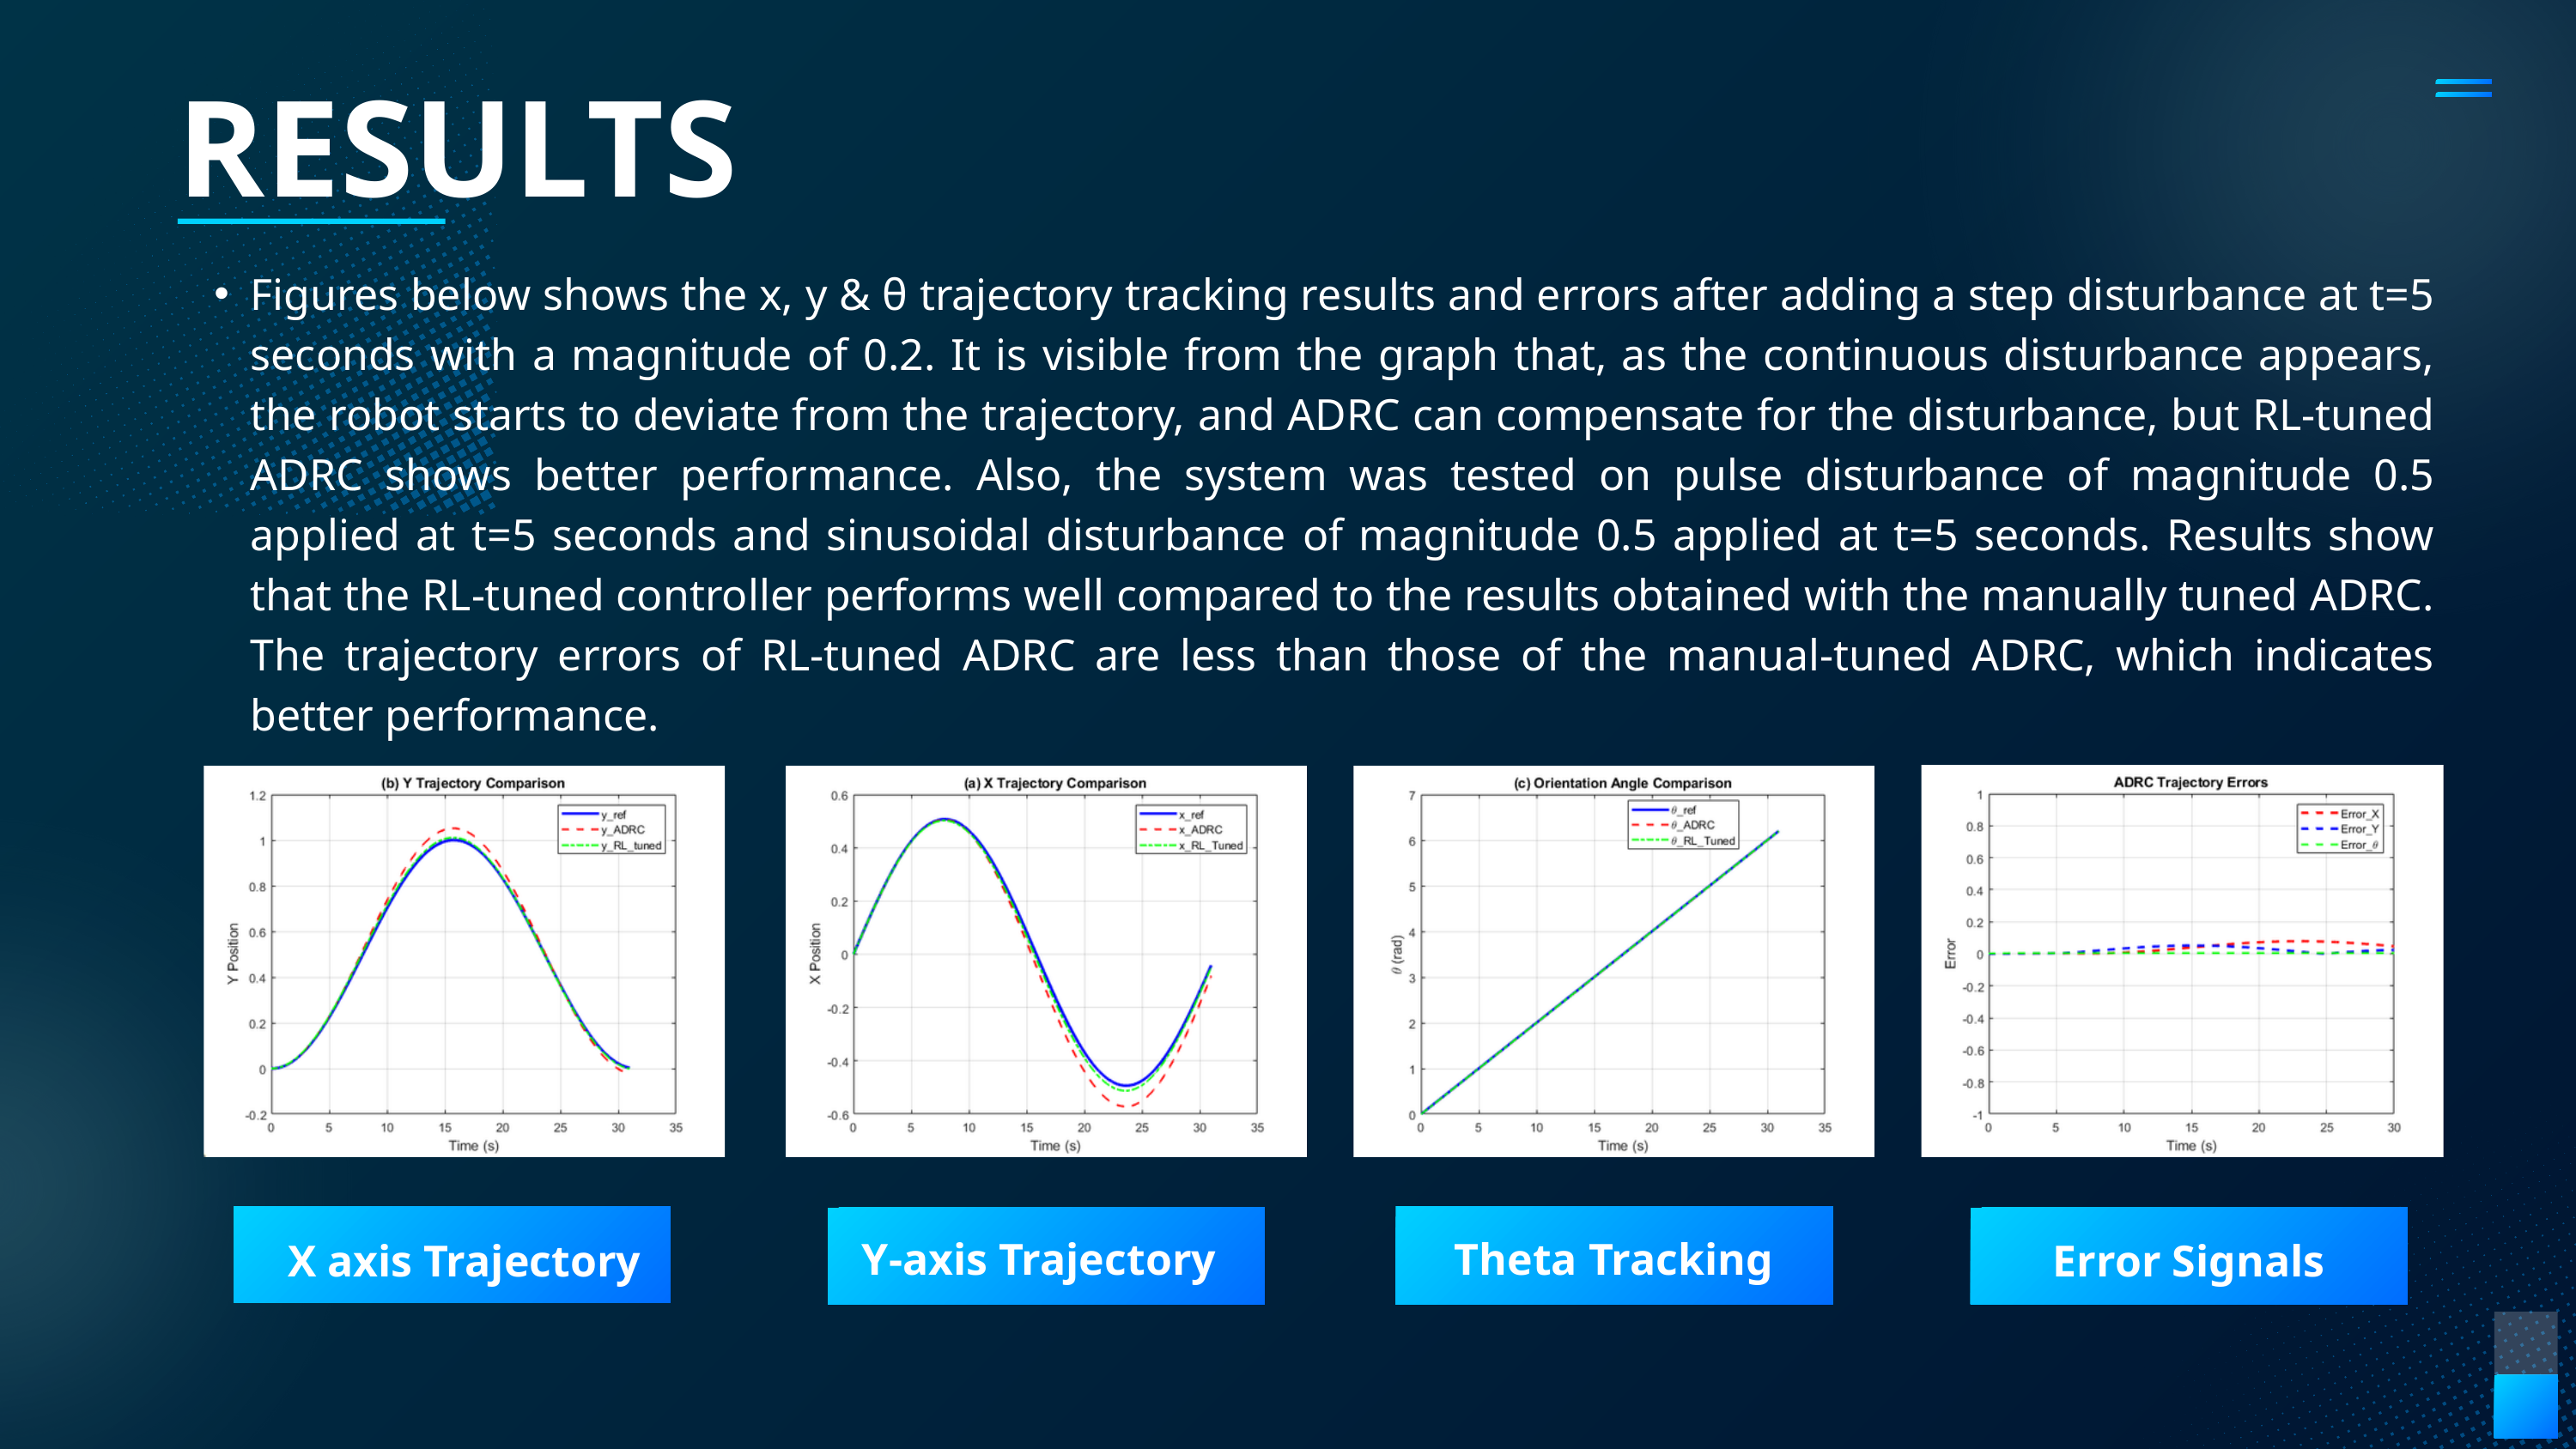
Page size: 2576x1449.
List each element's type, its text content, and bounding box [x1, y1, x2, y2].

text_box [2494, 1311, 2558, 1375]
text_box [2435, 92, 2493, 97]
text_box [1921, 765, 2444, 1157]
text_box [1812, 0, 2576, 724]
text_box RESULTS [177, 37, 1102, 224]
text_box Figures below shows the x, y & θ trajectory tracking results and errors after adding a step disturbance at t=5 seconds with a magnitude of 0.2. It is visible from the graph that, as the continuous disturbance appears, the robot starts to deviate from the trajectory, and ADRC can compensate for the disturbance, but RL-tuned ADRC shows better performance. Also, the system was tested on pulse disturbance of magnitude 0.5 applied at t=5 seconds and sinusoidal disturbance of magnitude 0.5 applied at t=5 seconds. Results show that the RL-tuned controller performs well compared to the results obtained with the manually tuned ADRC. The trajectory errors of RL-tuned ADRC are less than those of the manual-tuned ADRC, which indicates better performance. [177, 258, 2436, 740]
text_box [1970, 1207, 2408, 1305]
text_box [2057, 1064, 2576, 1449]
text_box [1353, 766, 1875, 1157]
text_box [233, 1205, 671, 1303]
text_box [2494, 1381, 2558, 1439]
text_box [0, 733, 435, 1449]
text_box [827, 1207, 1265, 1305]
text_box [2435, 79, 2493, 84]
text_box [786, 766, 1307, 1157]
text_box [0, 0, 500, 518]
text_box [1395, 1205, 1833, 1305]
text_box [204, 766, 726, 1157]
